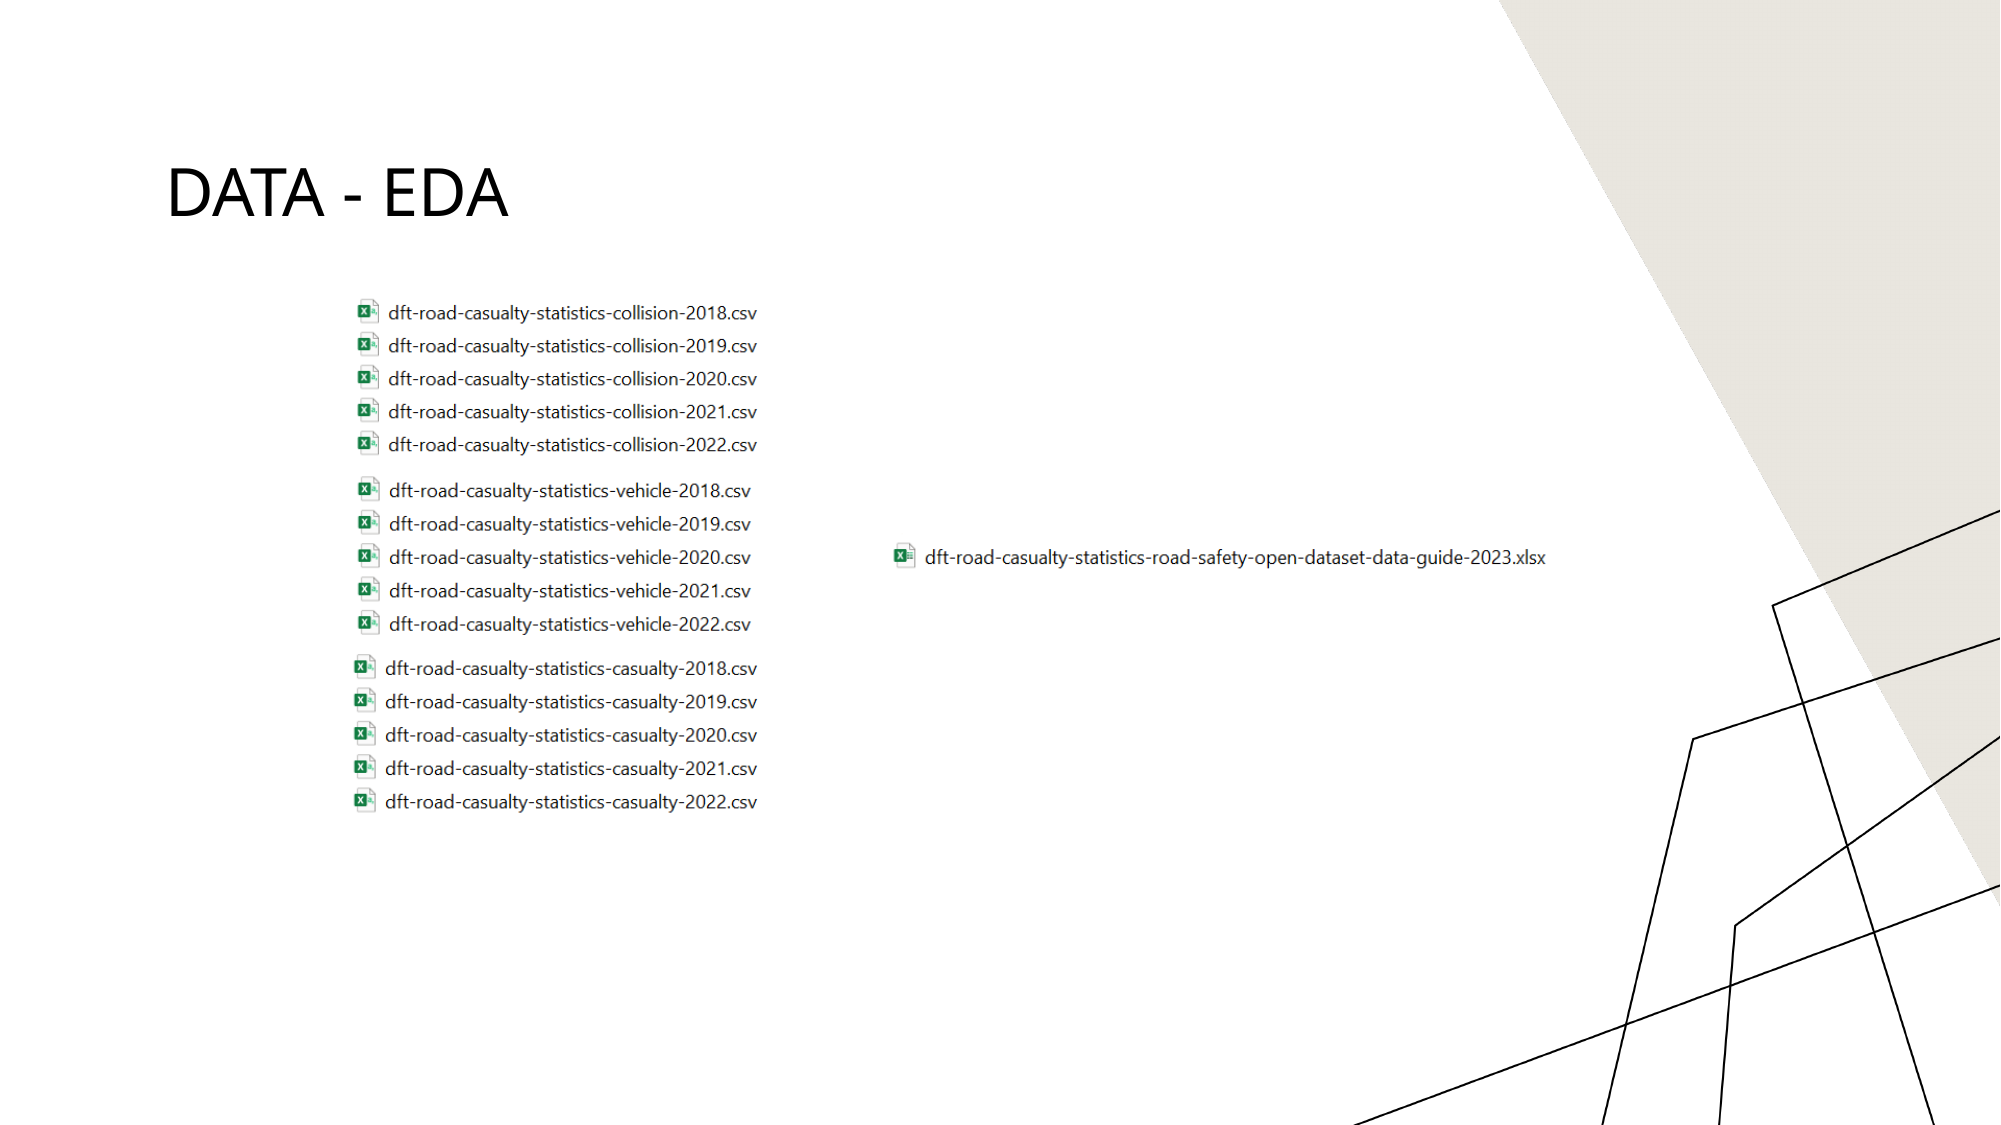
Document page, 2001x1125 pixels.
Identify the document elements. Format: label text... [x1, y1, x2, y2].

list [337, 290, 764, 468]
picture [348, 468, 763, 642]
title Data - EDA [150, 59, 1344, 330]
picture [882, 0, 2000, 1125]
picture [348, 649, 763, 828]
